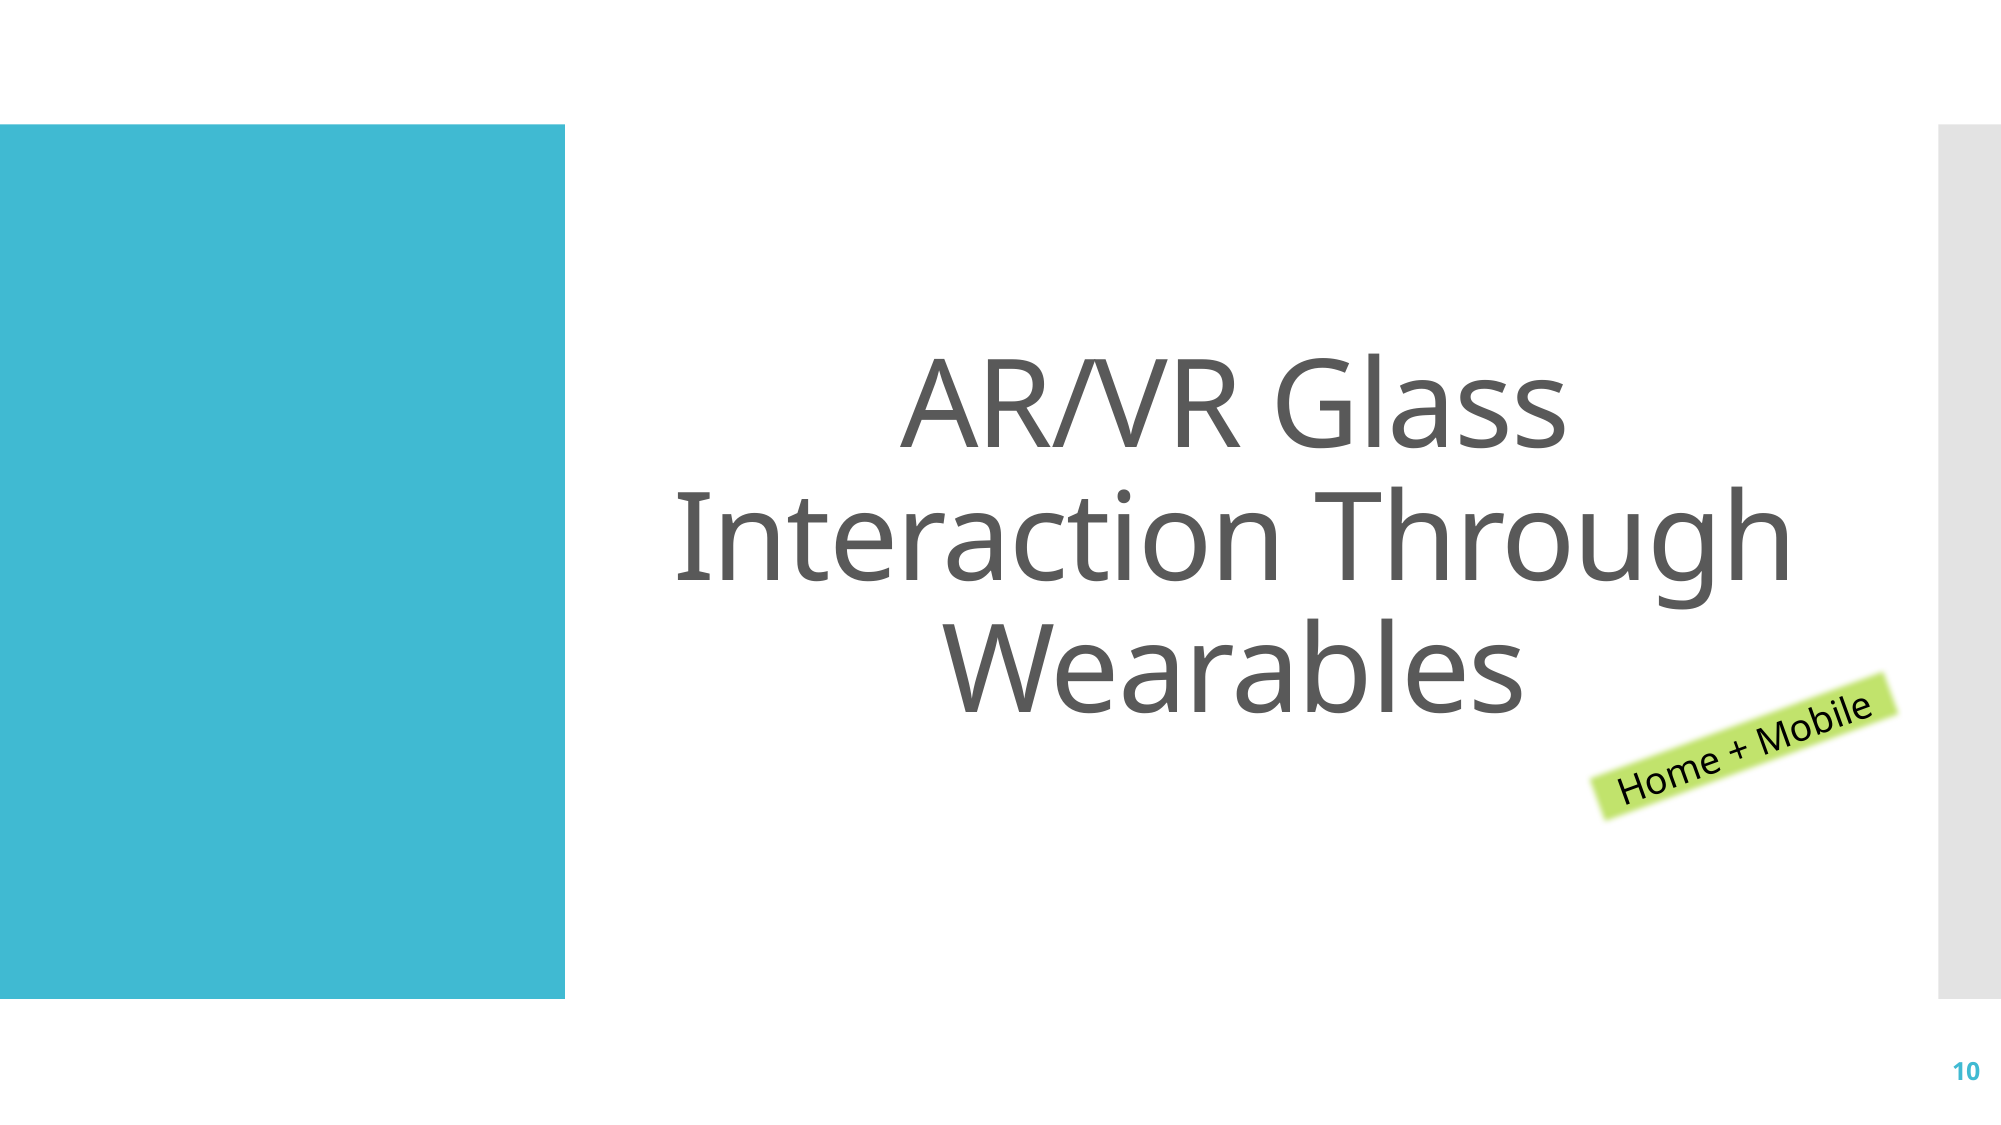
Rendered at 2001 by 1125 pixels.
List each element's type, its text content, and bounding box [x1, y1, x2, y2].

slide_number 10 [1744, 1042, 1996, 1103]
slide_number 10 [1673, 687, 1835, 747]
text_box Home + Mobile [1596, 678, 1892, 815]
title AR/VR Glass Interaction Through Wearables [634, 213, 1835, 747]
